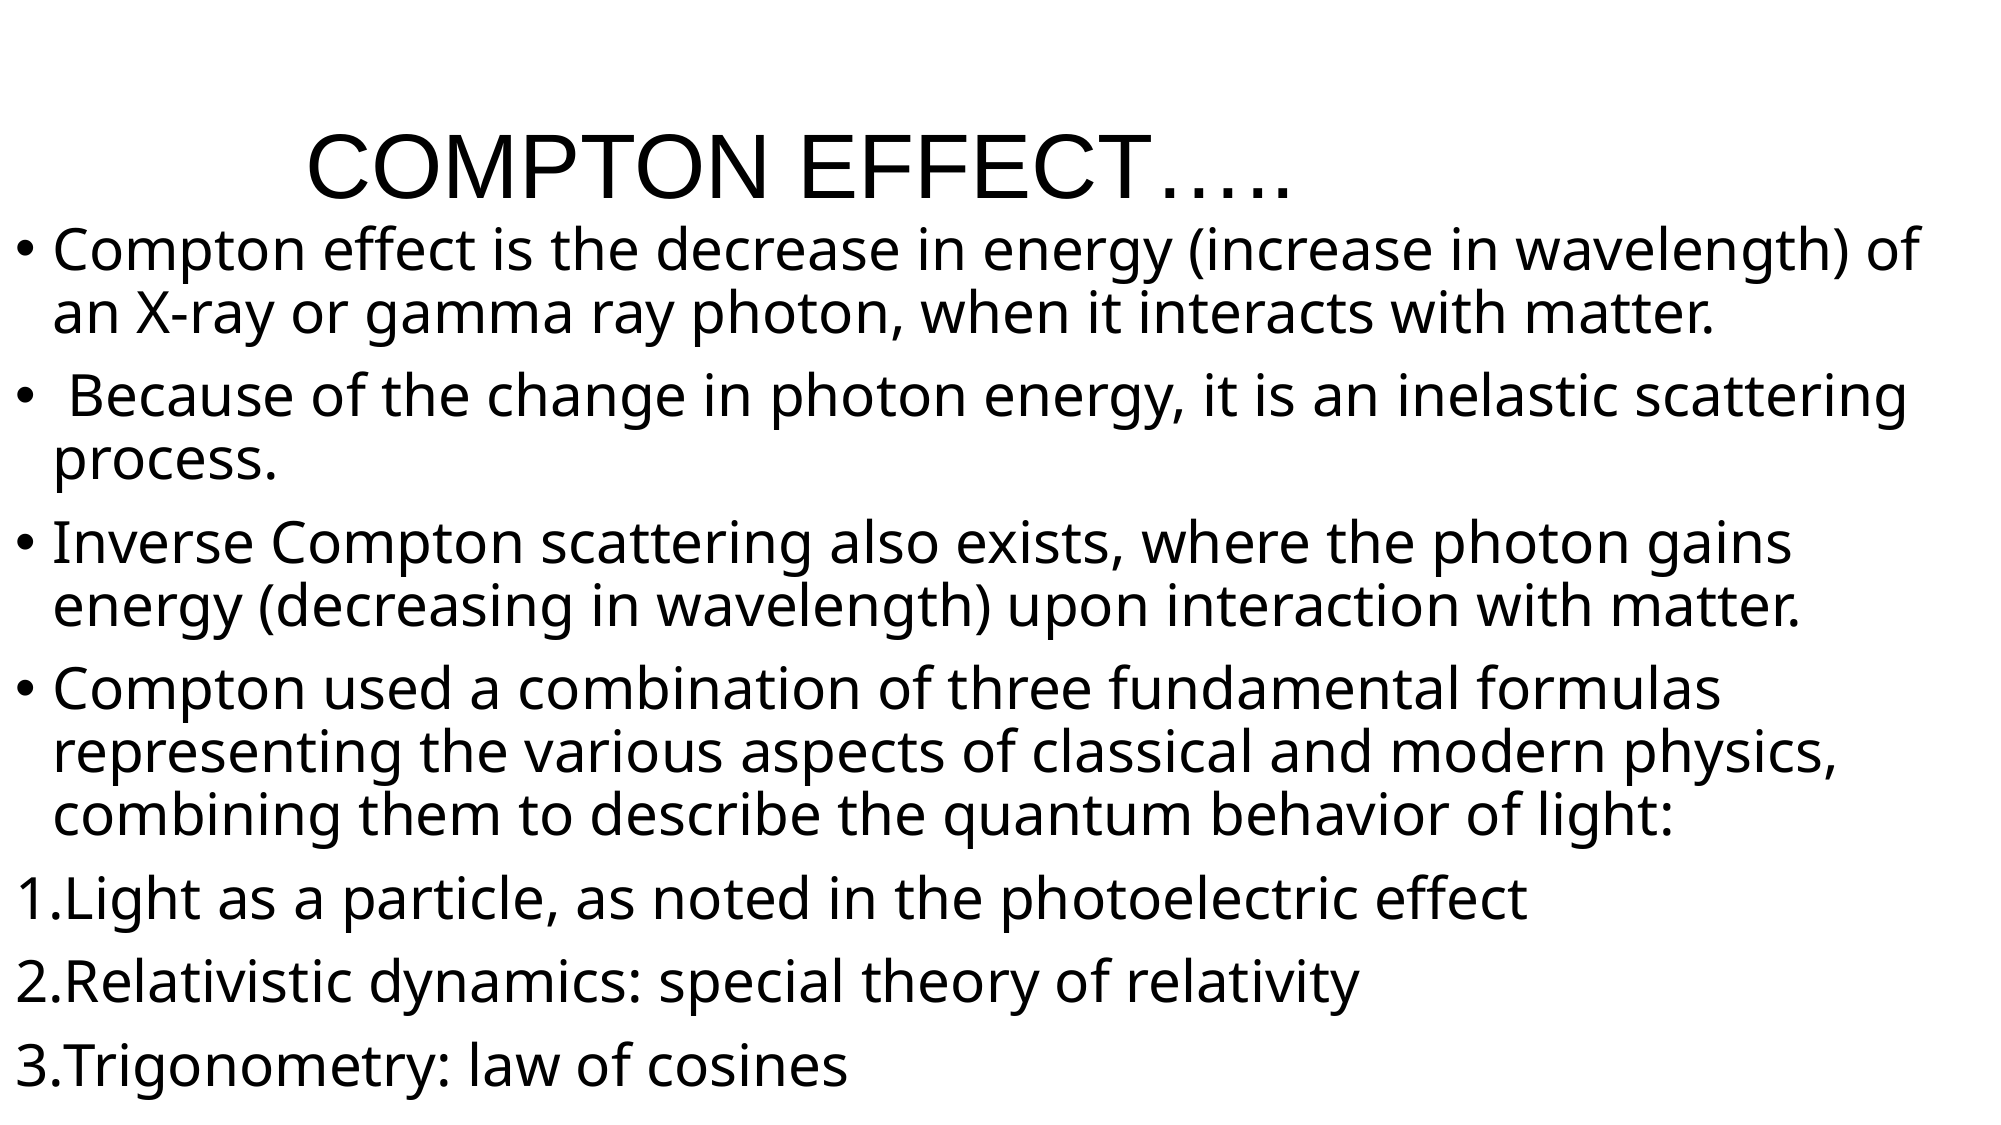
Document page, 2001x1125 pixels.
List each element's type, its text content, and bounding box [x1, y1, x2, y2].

list Compton effect is the decrease in energy (increase in wavelength) of an X-ray or gamma ray photon, when it interacts with matter. Because of the change in photon energy, it is an inelastic scattering process. Inverse Compton scattering also exists, where the photon gains energy (decreasing in wavelength) upon interaction with matter. Compton used a combination of three fundamental formulas representing the various aspects of classical and modern physics, combining them to describe the quantum behavior of light: Light as a particle, as noted in the photoelectric effect Relativistic dynamics: special theory of relativity Trigonometry: law of cosines [0, 212, 1984, 1125]
title COMPTON EFFECT….. [137, 59, 1863, 212]
